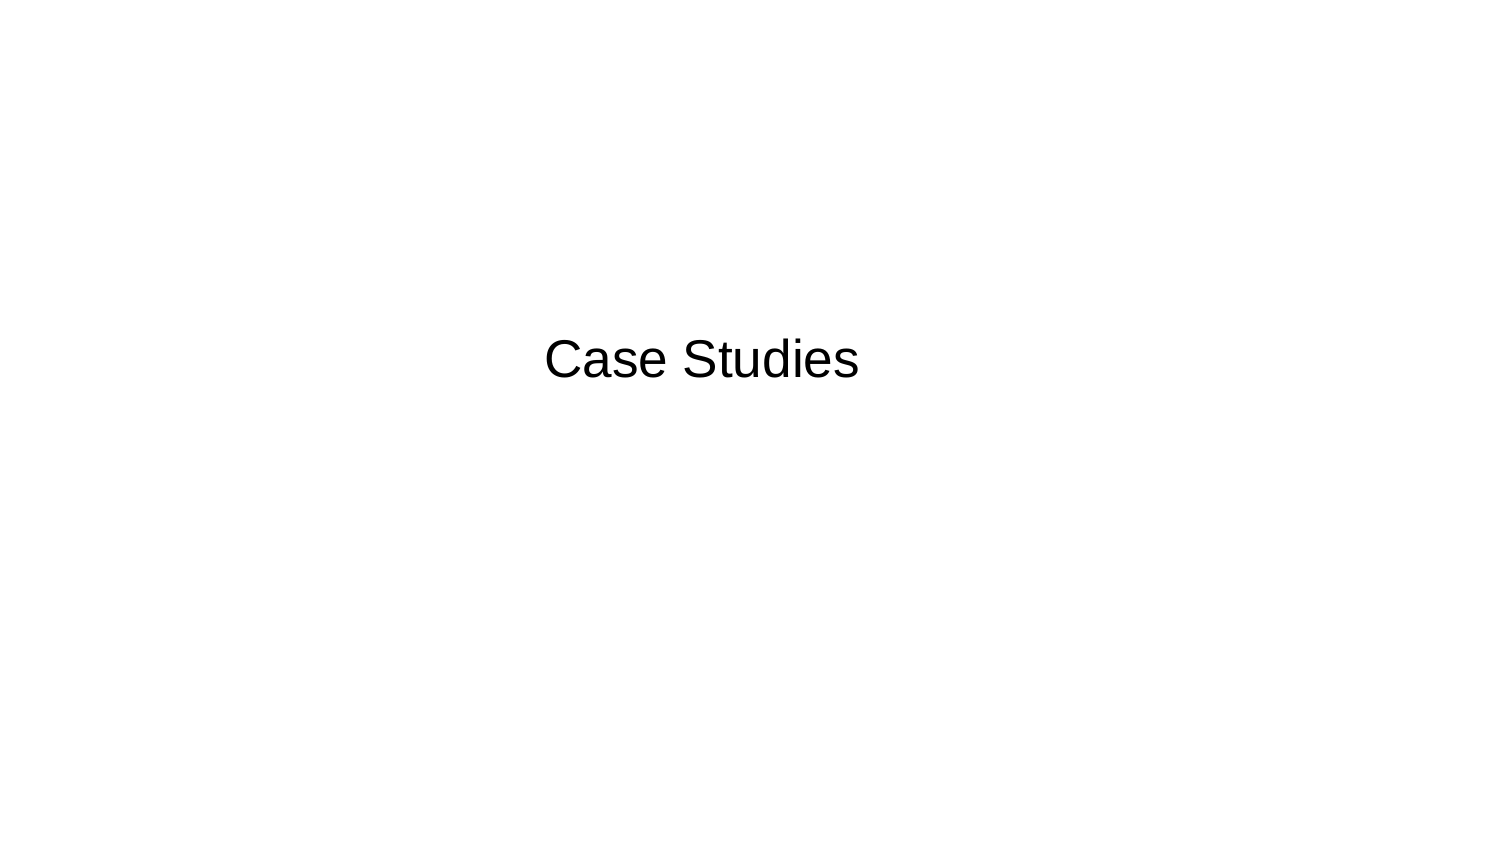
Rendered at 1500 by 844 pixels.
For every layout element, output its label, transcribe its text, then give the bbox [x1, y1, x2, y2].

title Case Studies [529, 309, 1033, 404]
